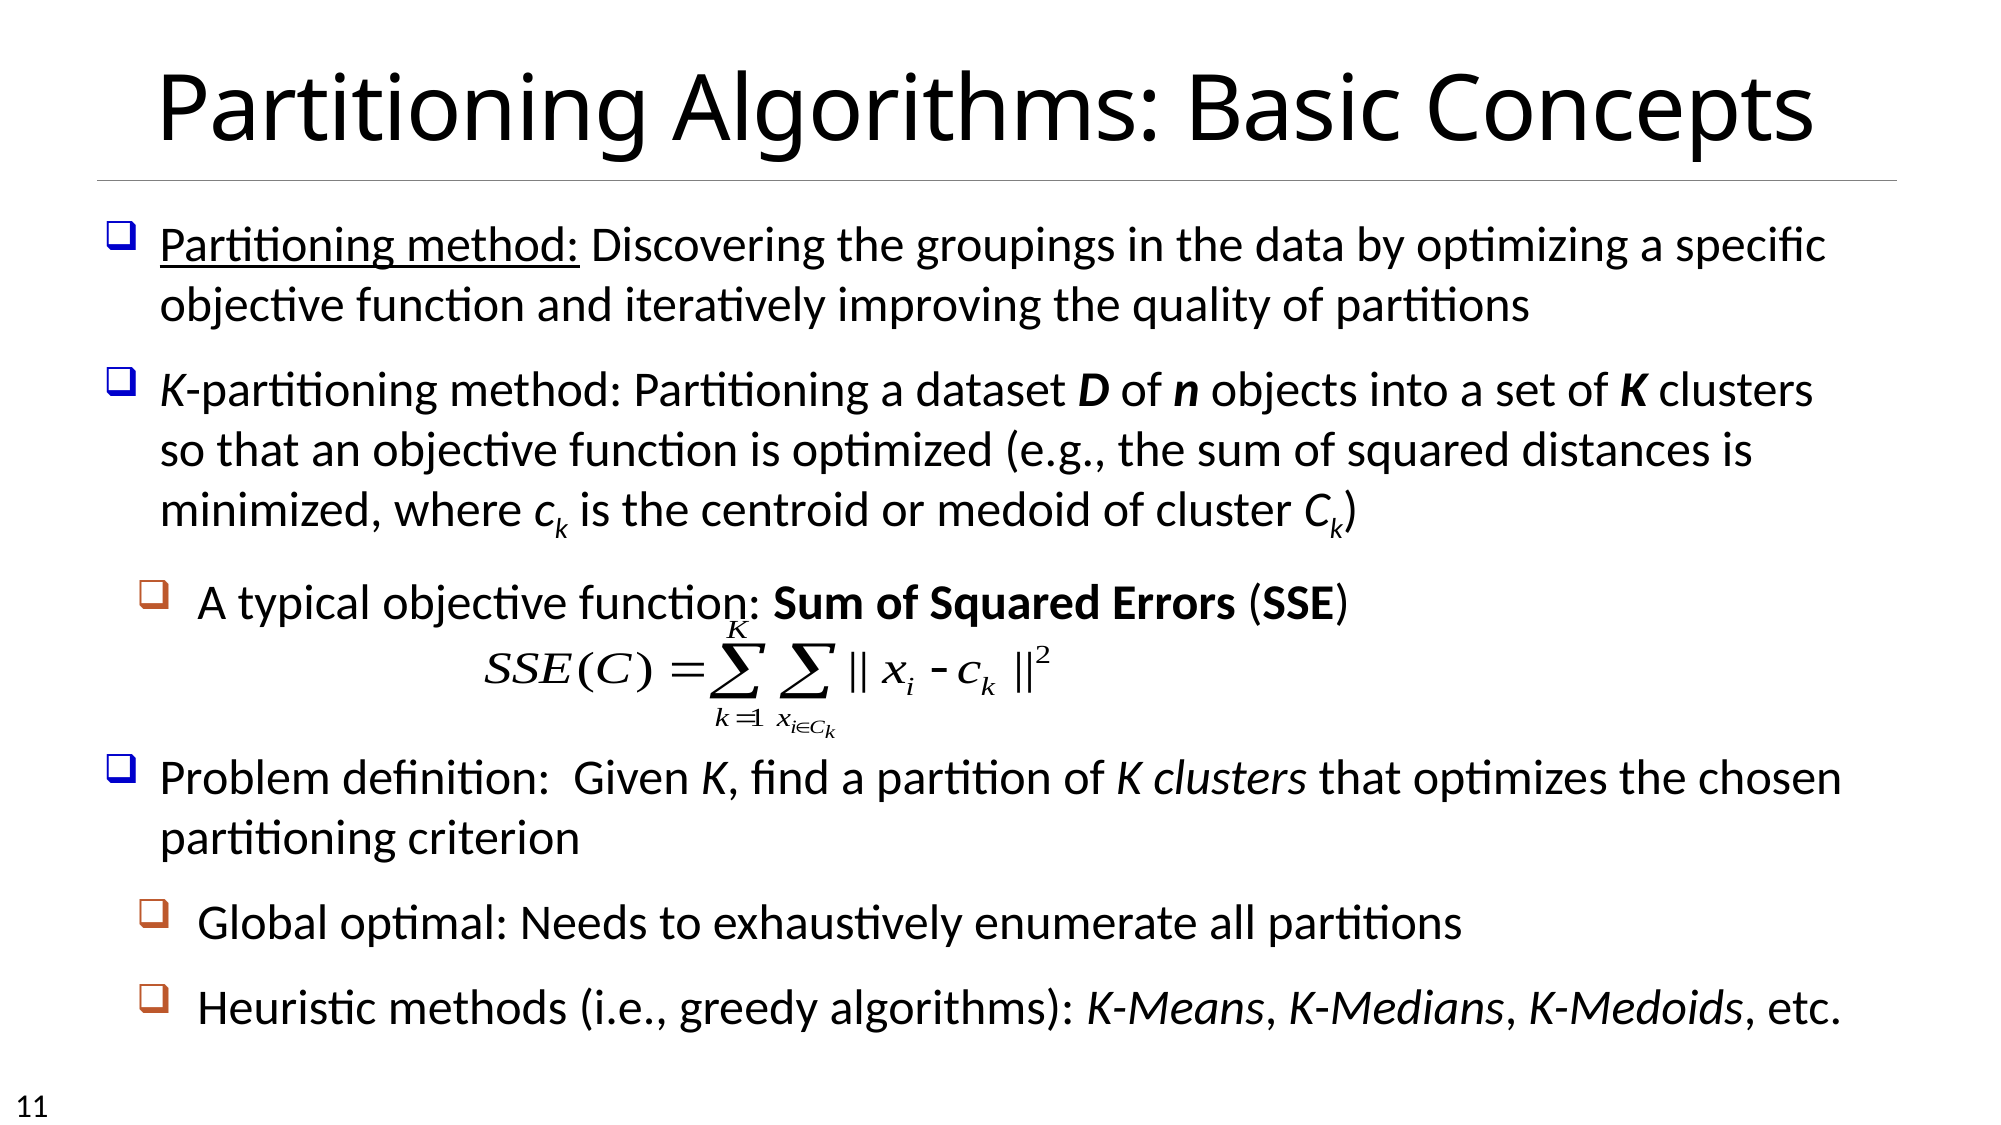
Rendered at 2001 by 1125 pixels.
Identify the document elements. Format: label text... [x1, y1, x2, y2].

title Partitioning Algorithms: Basic Concepts [66, 62, 1905, 163]
list Partitioning method: Discovering the groupings in the data by optimizing a specific objective function and iteratively improving the quality of partitions K-partitioning method: Partitioning a dataset D of n objects into a set of K clusters so that an objective function is optimized (e.g., the sum of squared distances is minimized, where ck is the centroid or medoid of cluster Ck) A typical objective function: Sum of Squared Errors (SSE) Problem definition: Given K, find a partition of K clusters that optimizes the chosen partitioning criterion Global optimal: Needs to exhaustively enumerate all partitions Heuristic methods (i.e., greedy algorithms): K-Means, K-Medians, K-Medoids, etc. [88, 203, 1867, 1042]
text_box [474, 608, 1061, 749]
